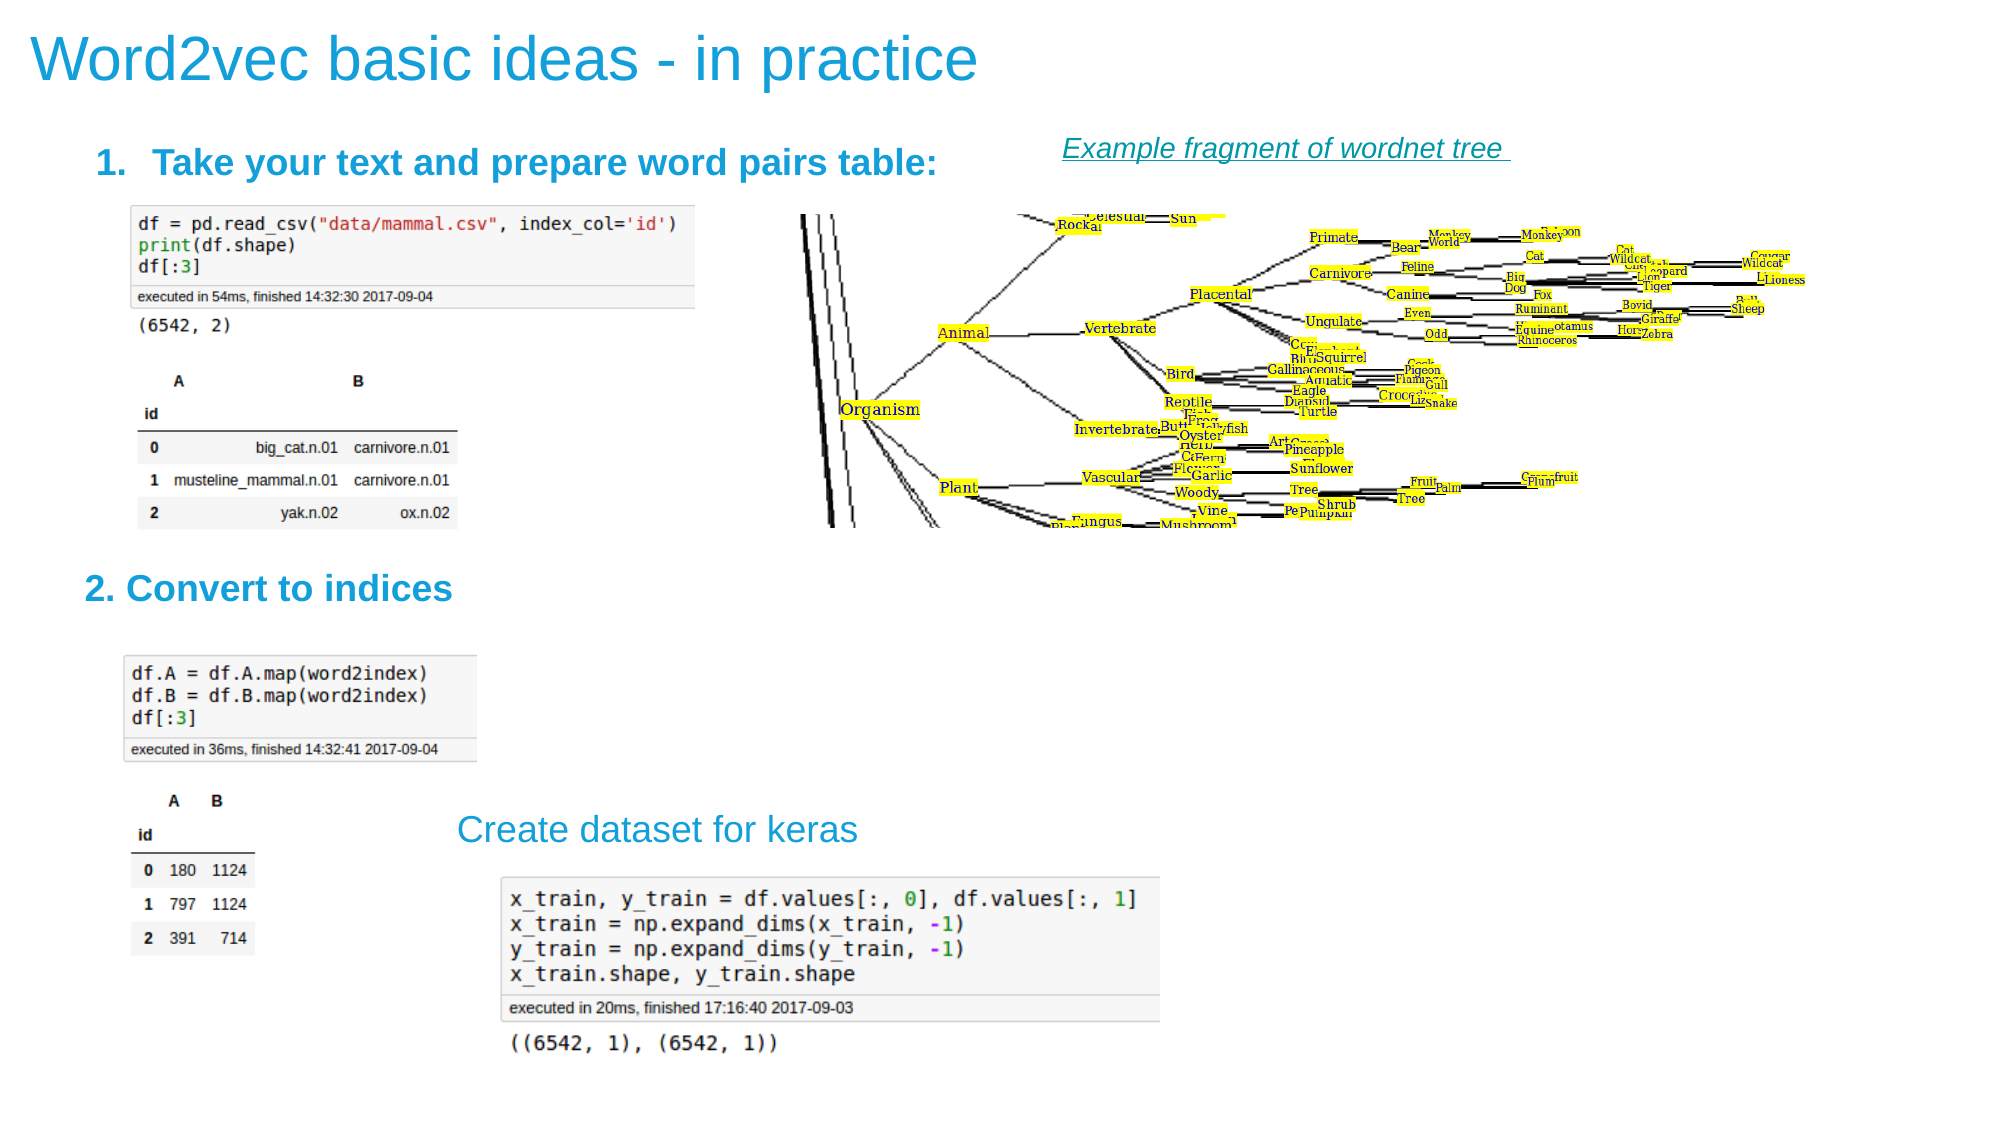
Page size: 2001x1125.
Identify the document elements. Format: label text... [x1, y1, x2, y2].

text_box Take your text and prepare word pairs table: [62, 123, 1147, 243]
text_box 2. Convert to indices [69, 549, 670, 669]
picture [784, 214, 1870, 528]
title Word2vec basic ideas - in practice [15, 11, 1569, 100]
text_box Create dataset for keras [482, 790, 895, 846]
picture [488, 862, 1161, 1071]
picture [112, 642, 478, 961]
text_box Example fragment of wordnet tree [1047, 113, 1772, 179]
picture [129, 204, 695, 538]
